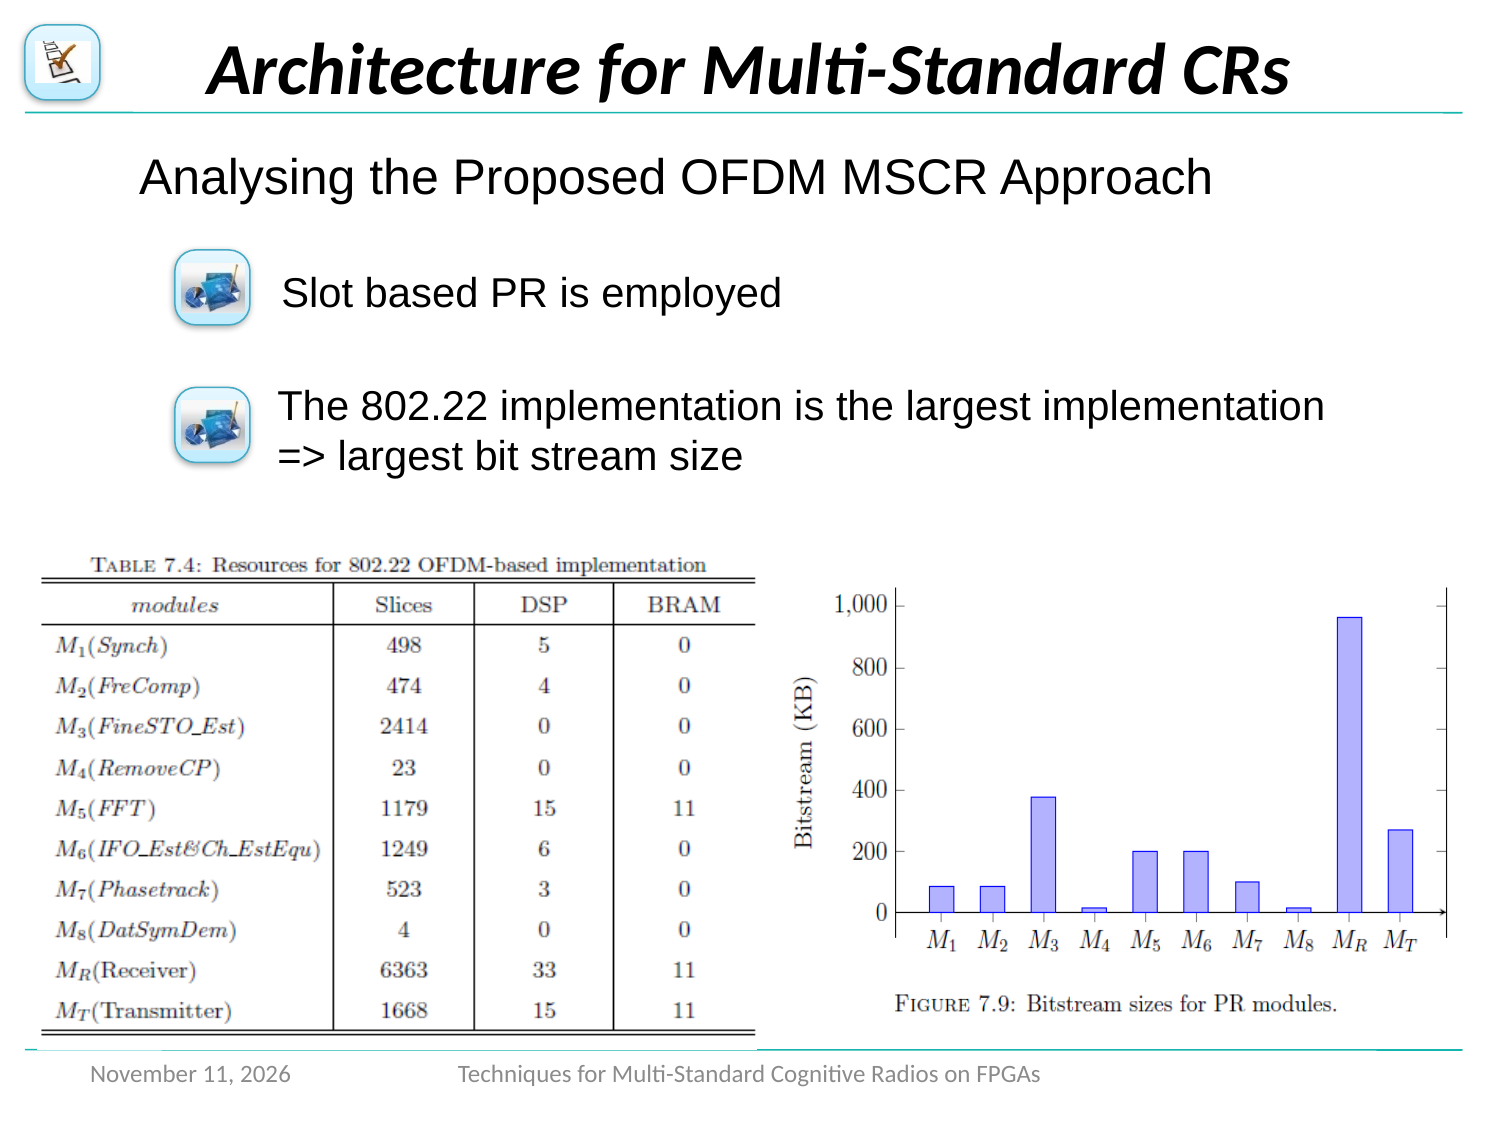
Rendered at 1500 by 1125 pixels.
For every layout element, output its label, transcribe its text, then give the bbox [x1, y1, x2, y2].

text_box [174, 387, 251, 463]
picture [37, 549, 757, 1051]
text_box Analysing the Proposed OFDM MSCR Approach [124, 137, 1229, 213]
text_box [24, 24, 101, 101]
title Architecture for Multi-Standard CRs [75, 12, 1425, 118]
text_box The 802.22 implementation is the largest implementation => largest bit stream size [262, 371, 1438, 487]
picture [787, 574, 1463, 1025]
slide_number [75, 1060, 425, 1103]
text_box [174, 249, 251, 326]
footer Techniques for Multi-Standard Cognitive Radios on FPGAs [437, 1042, 1063, 1103]
text_box Slot based PR is employed [266, 258, 798, 324]
